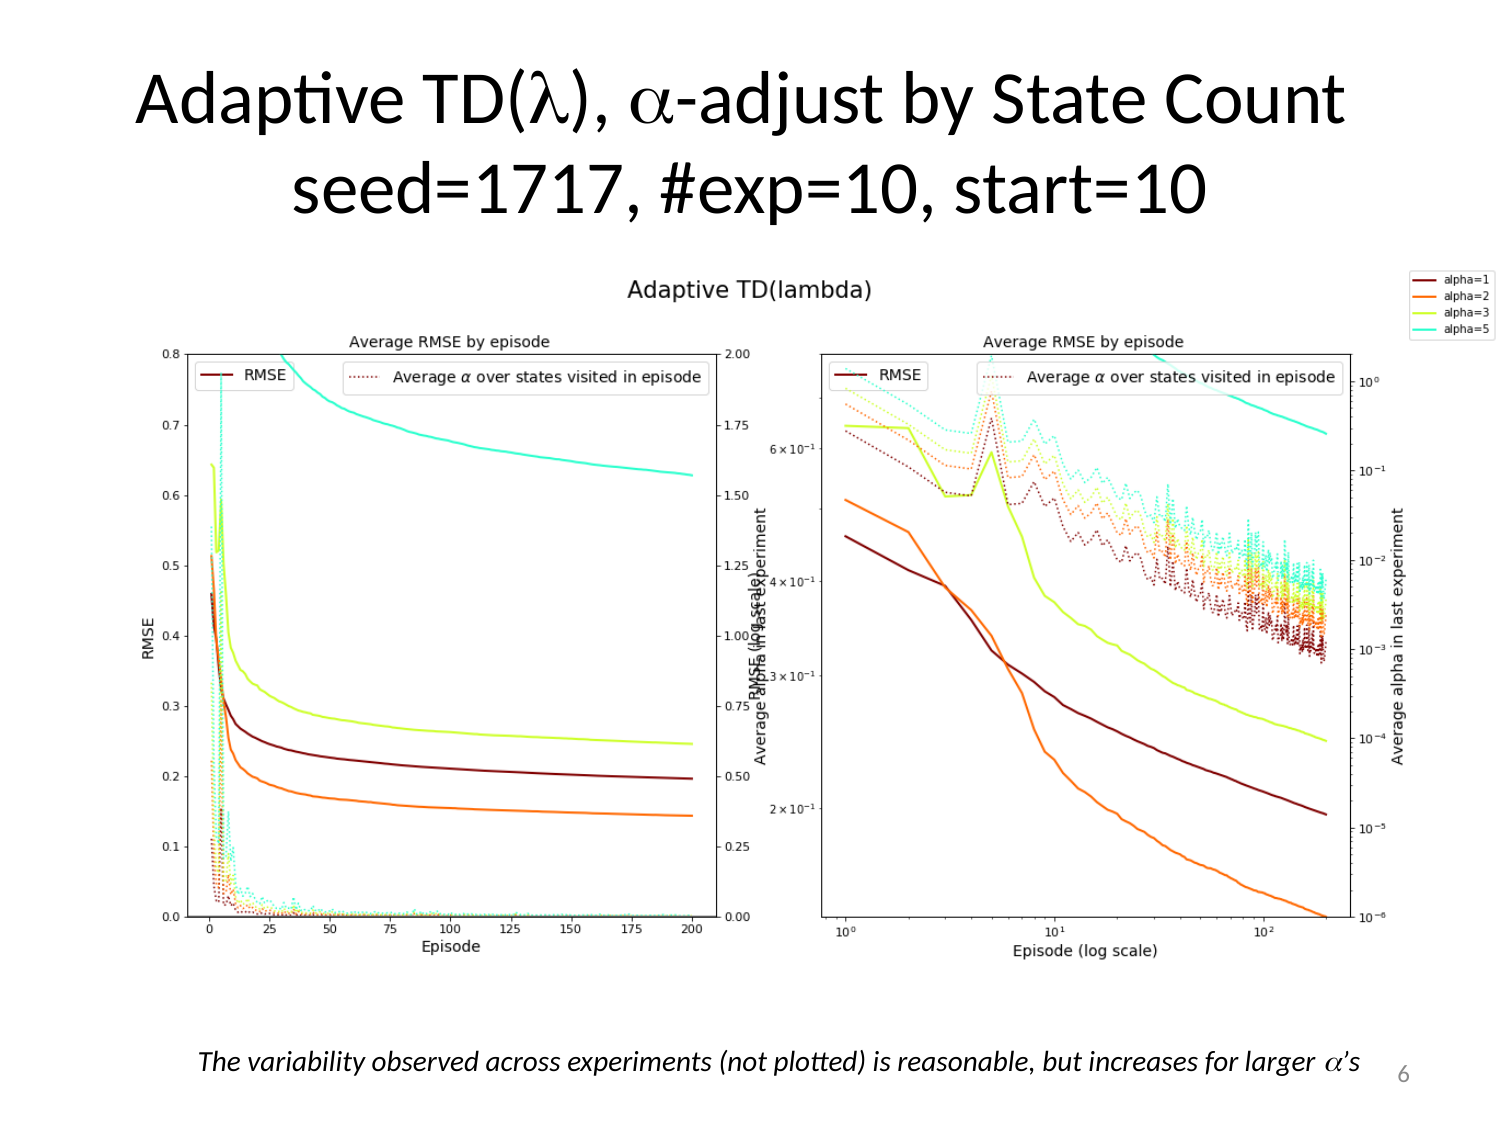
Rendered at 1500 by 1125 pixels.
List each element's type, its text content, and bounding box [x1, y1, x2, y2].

picture [0, 265, 1500, 1010]
title Adaptive TD(), -adjust by State Count seed=1717, #exp=10, start=10 [75, 45, 1425, 233]
text_box The variability observed across experiments (not plotted) is reasonable, but increases for larger ’s [182, 1034, 1400, 1085]
slide_number 6 [1074, 1042, 1425, 1103]
